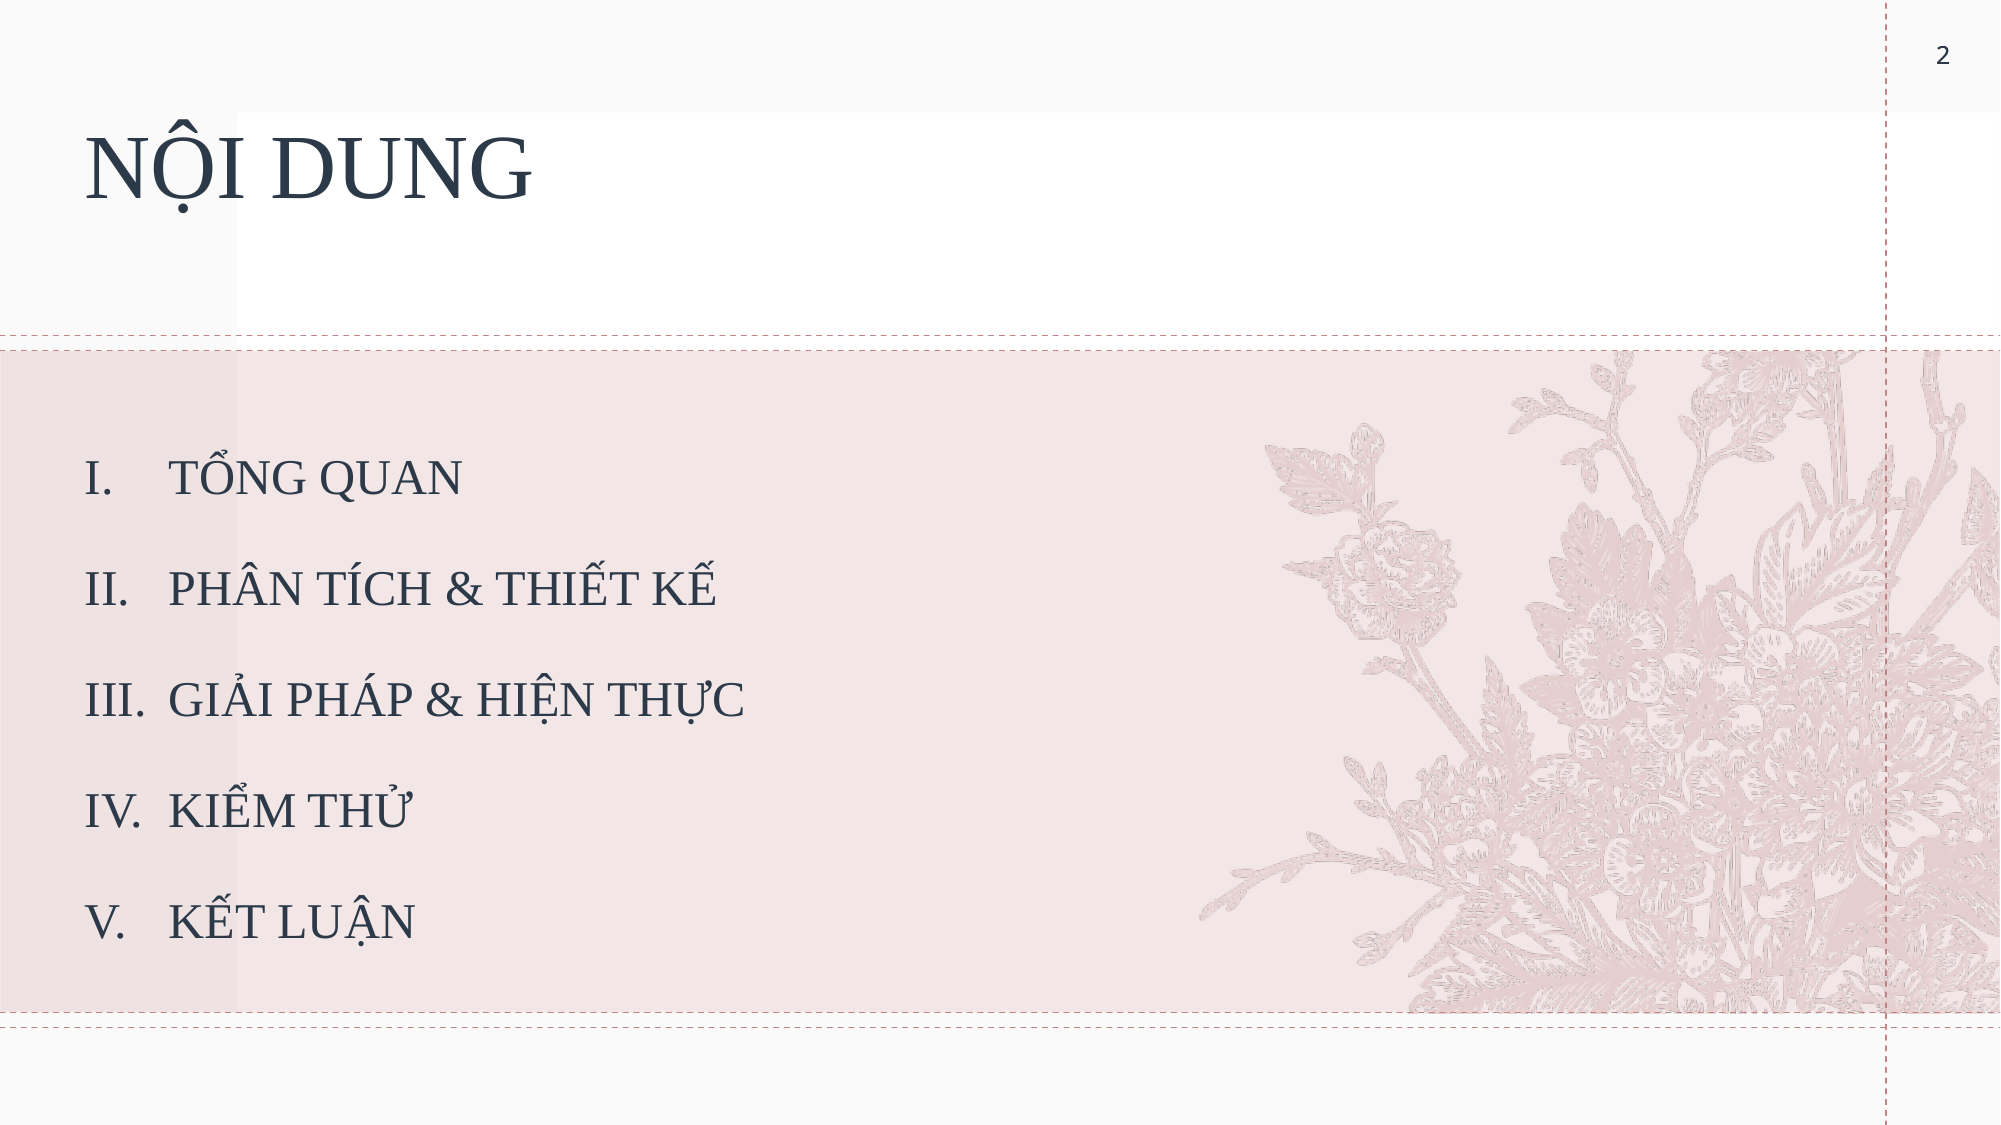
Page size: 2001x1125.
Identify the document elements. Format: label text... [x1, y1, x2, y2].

text_box 2 [1886, 0, 2000, 113]
picture [1142, 351, 2000, 1014]
list TỔNG QUAN PHÂN TÍCH & THIẾT KẾ GIẢI PHÁP & HIỆN THỰC KIỂM THỬ KẾT LUẬN [69, 385, 1838, 978]
title NỘI DUNG [69, 59, 1838, 278]
